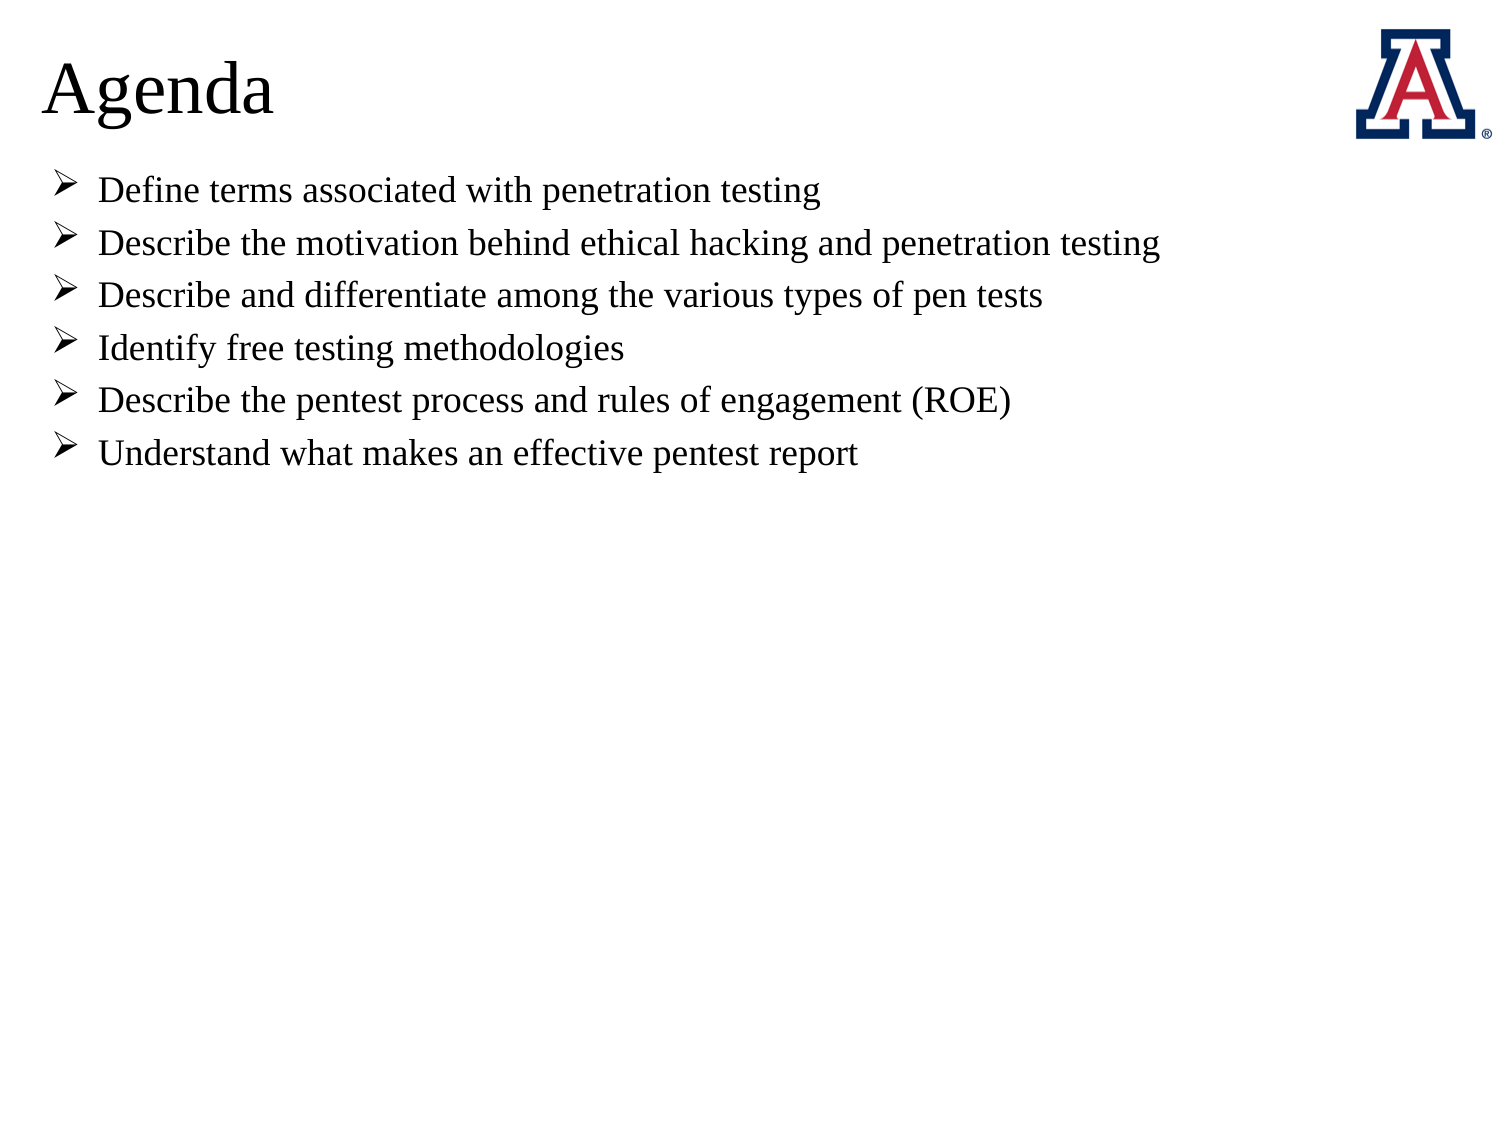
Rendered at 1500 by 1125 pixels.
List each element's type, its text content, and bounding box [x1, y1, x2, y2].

picture [1351, 23, 1500, 144]
list Define terms associated with penetration testing Describe the motivation behind ethical hacking and penetration testing Describe and differentiate among the various types of pen tests Identify free testing methodologies Describe the pentest process and rules of engagement (ROE) Understand what makes an effective pentest report [26, 157, 1467, 1105]
title Agenda [26, 37, 963, 129]
